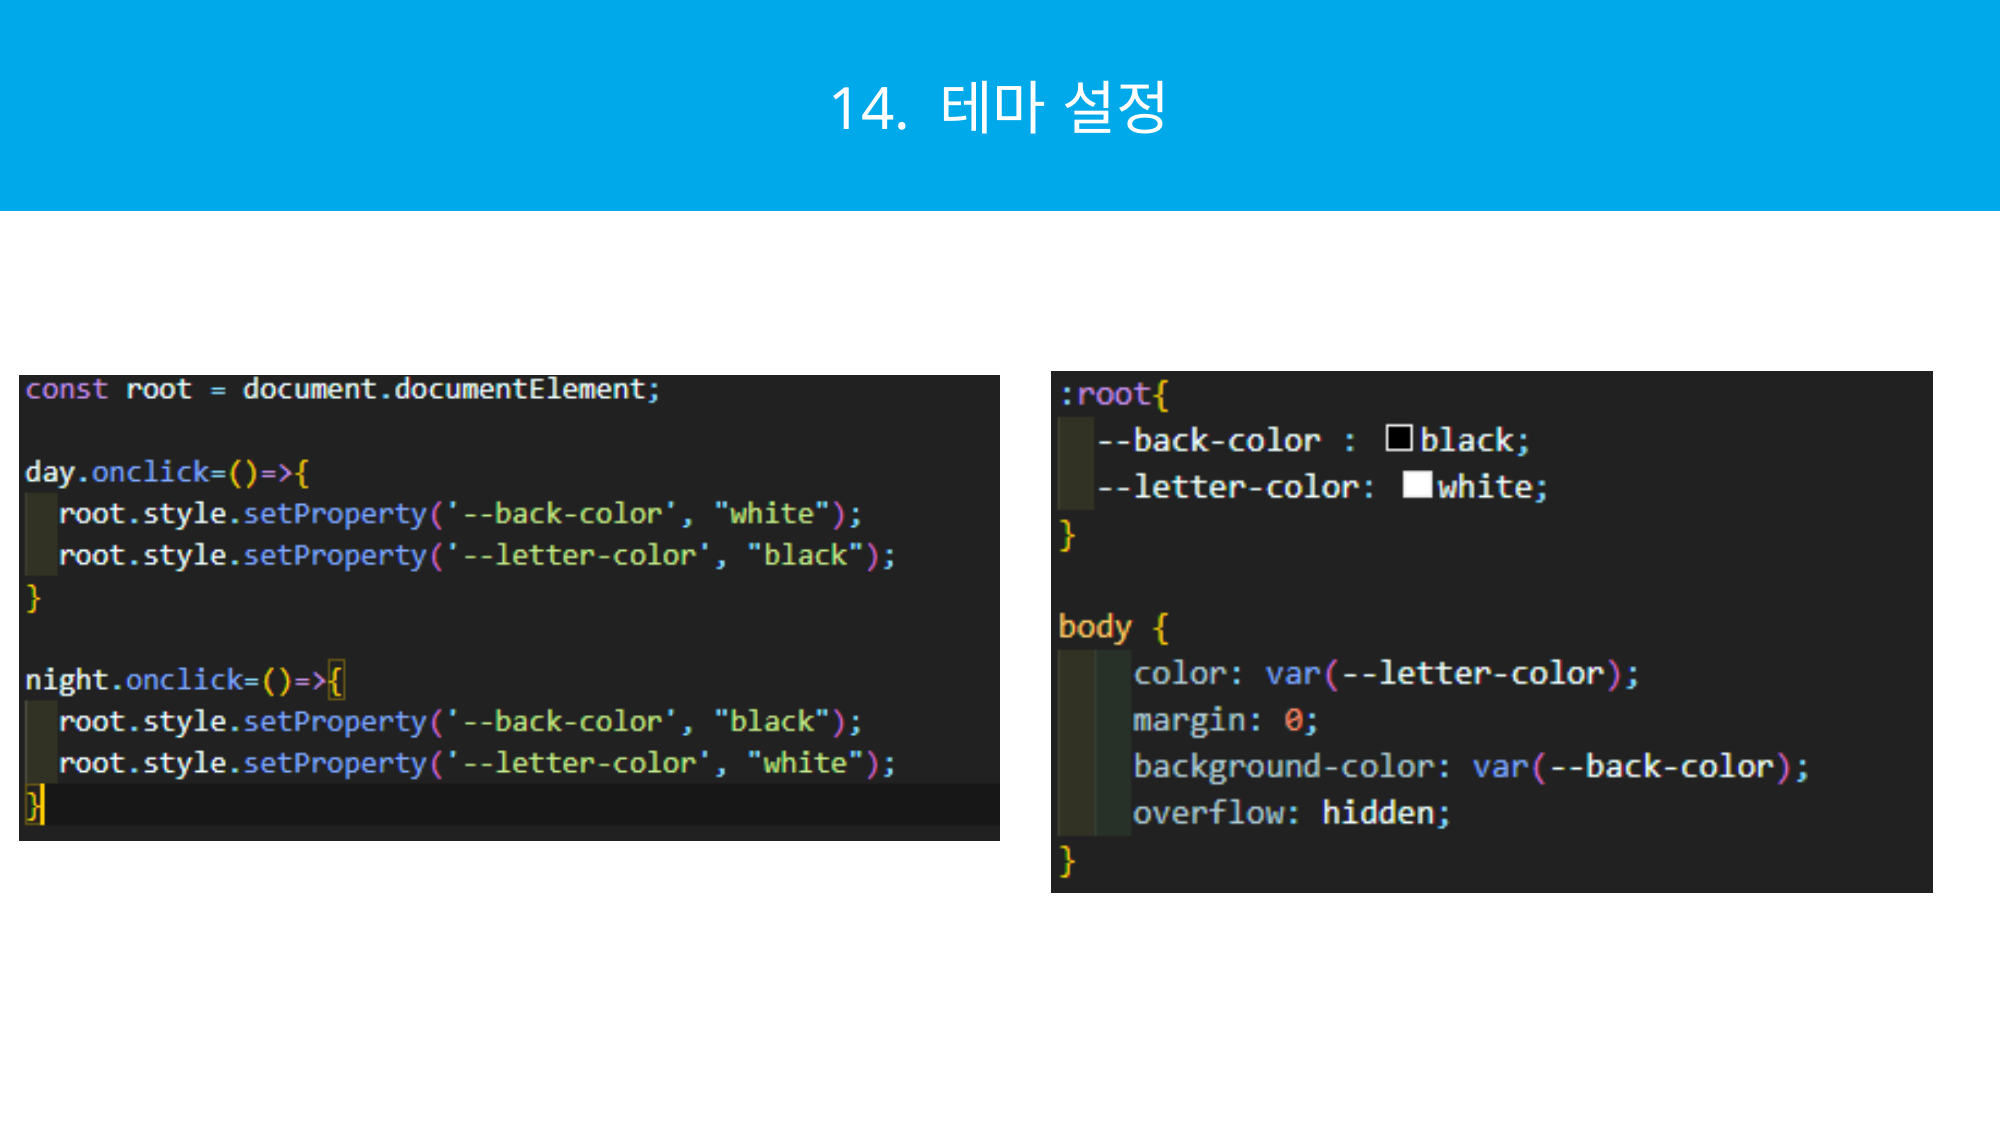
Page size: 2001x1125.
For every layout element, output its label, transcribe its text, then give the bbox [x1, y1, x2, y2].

text_box [0, 0, 2000, 212]
text_box 14. 테마 설정 [813, 64, 1185, 149]
picture [1051, 371, 1933, 893]
picture [18, 375, 1000, 841]
